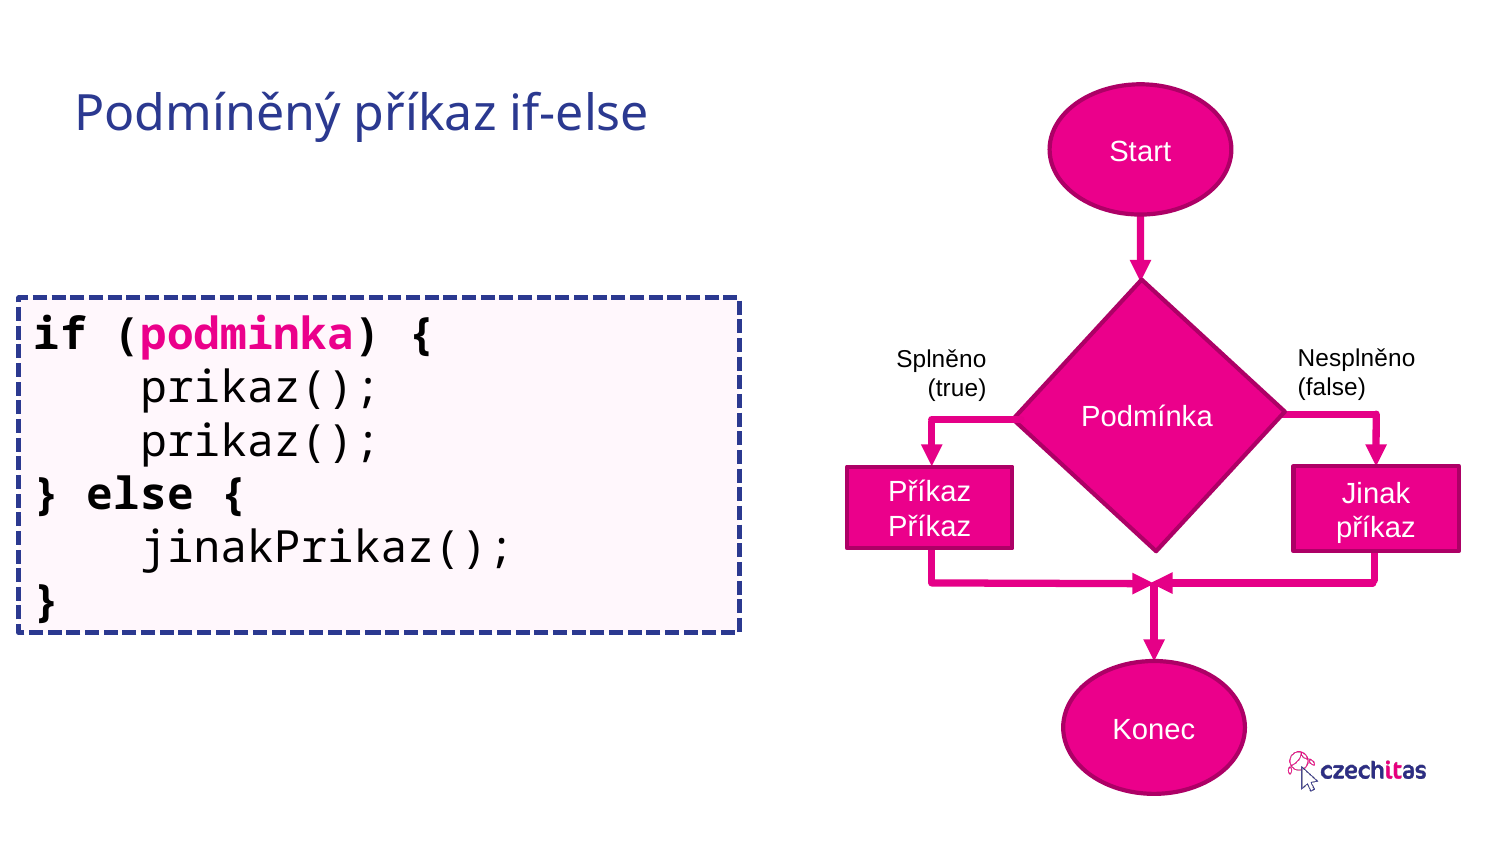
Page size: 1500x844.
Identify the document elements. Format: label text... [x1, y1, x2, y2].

title Podmíněný příkaz if-else [74, 71, 1426, 148]
text_box Splněno (true) [785, 335, 1002, 410]
text_box Konec [1061, 659, 1248, 796]
text_box Podmínka [1010, 378, 1285, 453]
text_box Jinak příkaz [1291, 464, 1461, 553]
text_box [1048, 278, 1252, 378]
text_box Příkaz Příkaz [845, 465, 1014, 550]
text_box Start [1047, 82, 1234, 217]
picture [1287, 751, 1426, 792]
text_box Nesplněno (false) [1282, 333, 1482, 409]
text_box [1046, 453, 1250, 554]
text_box if (podminka) { prikaz(); prikaz(); } else { jinakPrikaz(); } [18, 297, 740, 633]
